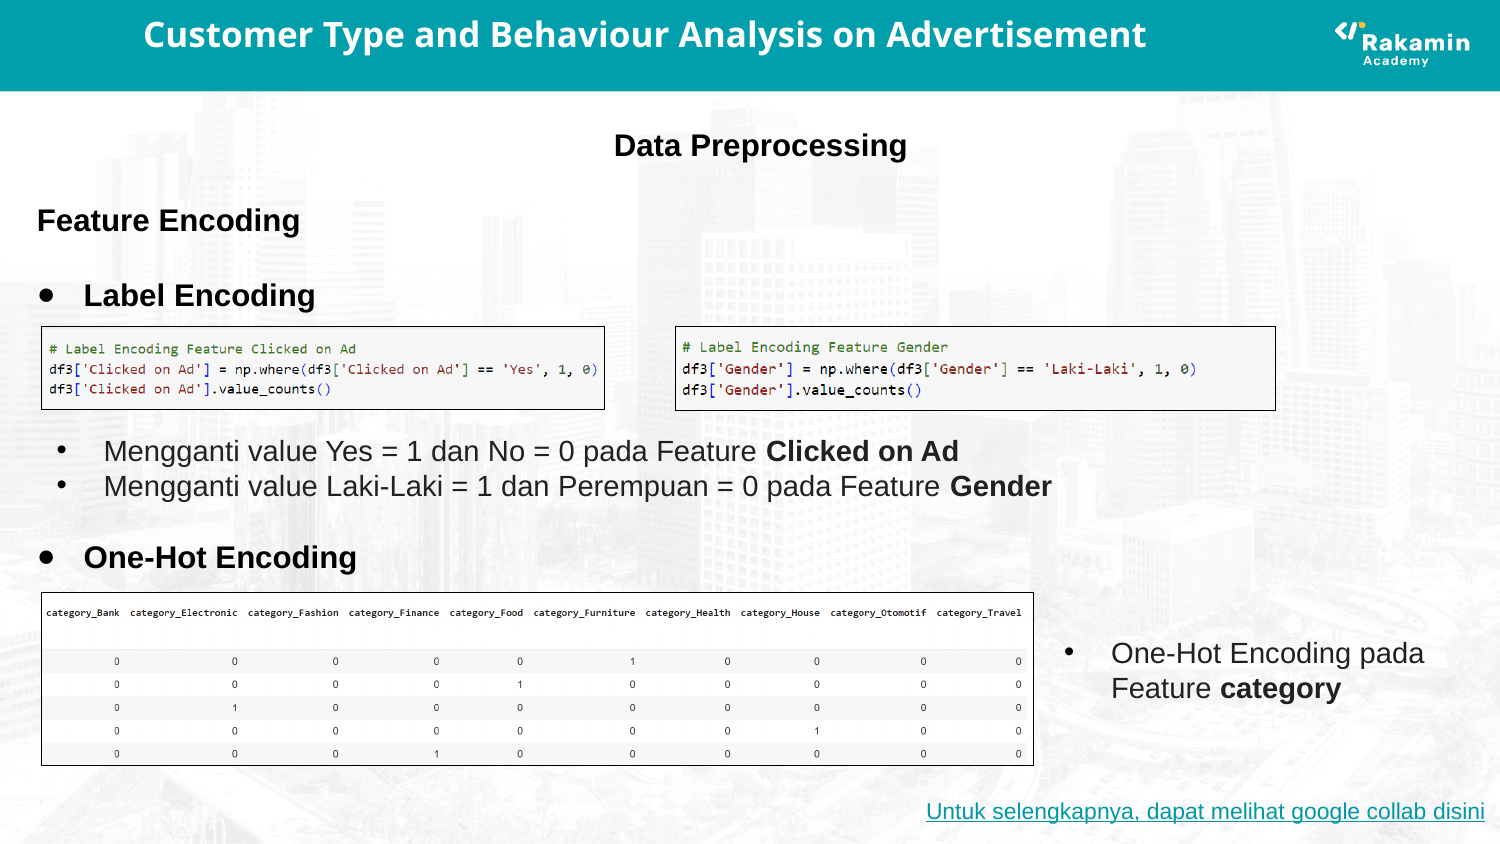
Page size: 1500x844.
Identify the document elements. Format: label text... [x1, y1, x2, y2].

picture [41, 326, 605, 410]
picture [0, 783, 1500, 844]
picture [674, 326, 1276, 411]
picture [41, 592, 1035, 767]
text_box Mengganti value Yes = 1 dan No = 0 pada Feature Clicked on Ad Mengganti value Laki-Laki = 1 dan Perempuan = 0 pada Feature Gender [41, 424, 1237, 510]
text_box Untuk selengkapnya, dapat melihat google collab disini [763, 782, 1500, 838]
title Customer Type and Behaviour Analysis on Advertisement [0, 0, 1291, 91]
text_box One-Hot Encoding pada Feature category [1049, 626, 1500, 712]
picture [1291, 0, 1500, 91]
list Data Preprocessing Feature Encoding Label Encoding One-Hot Encoding [0, 91, 1500, 783]
